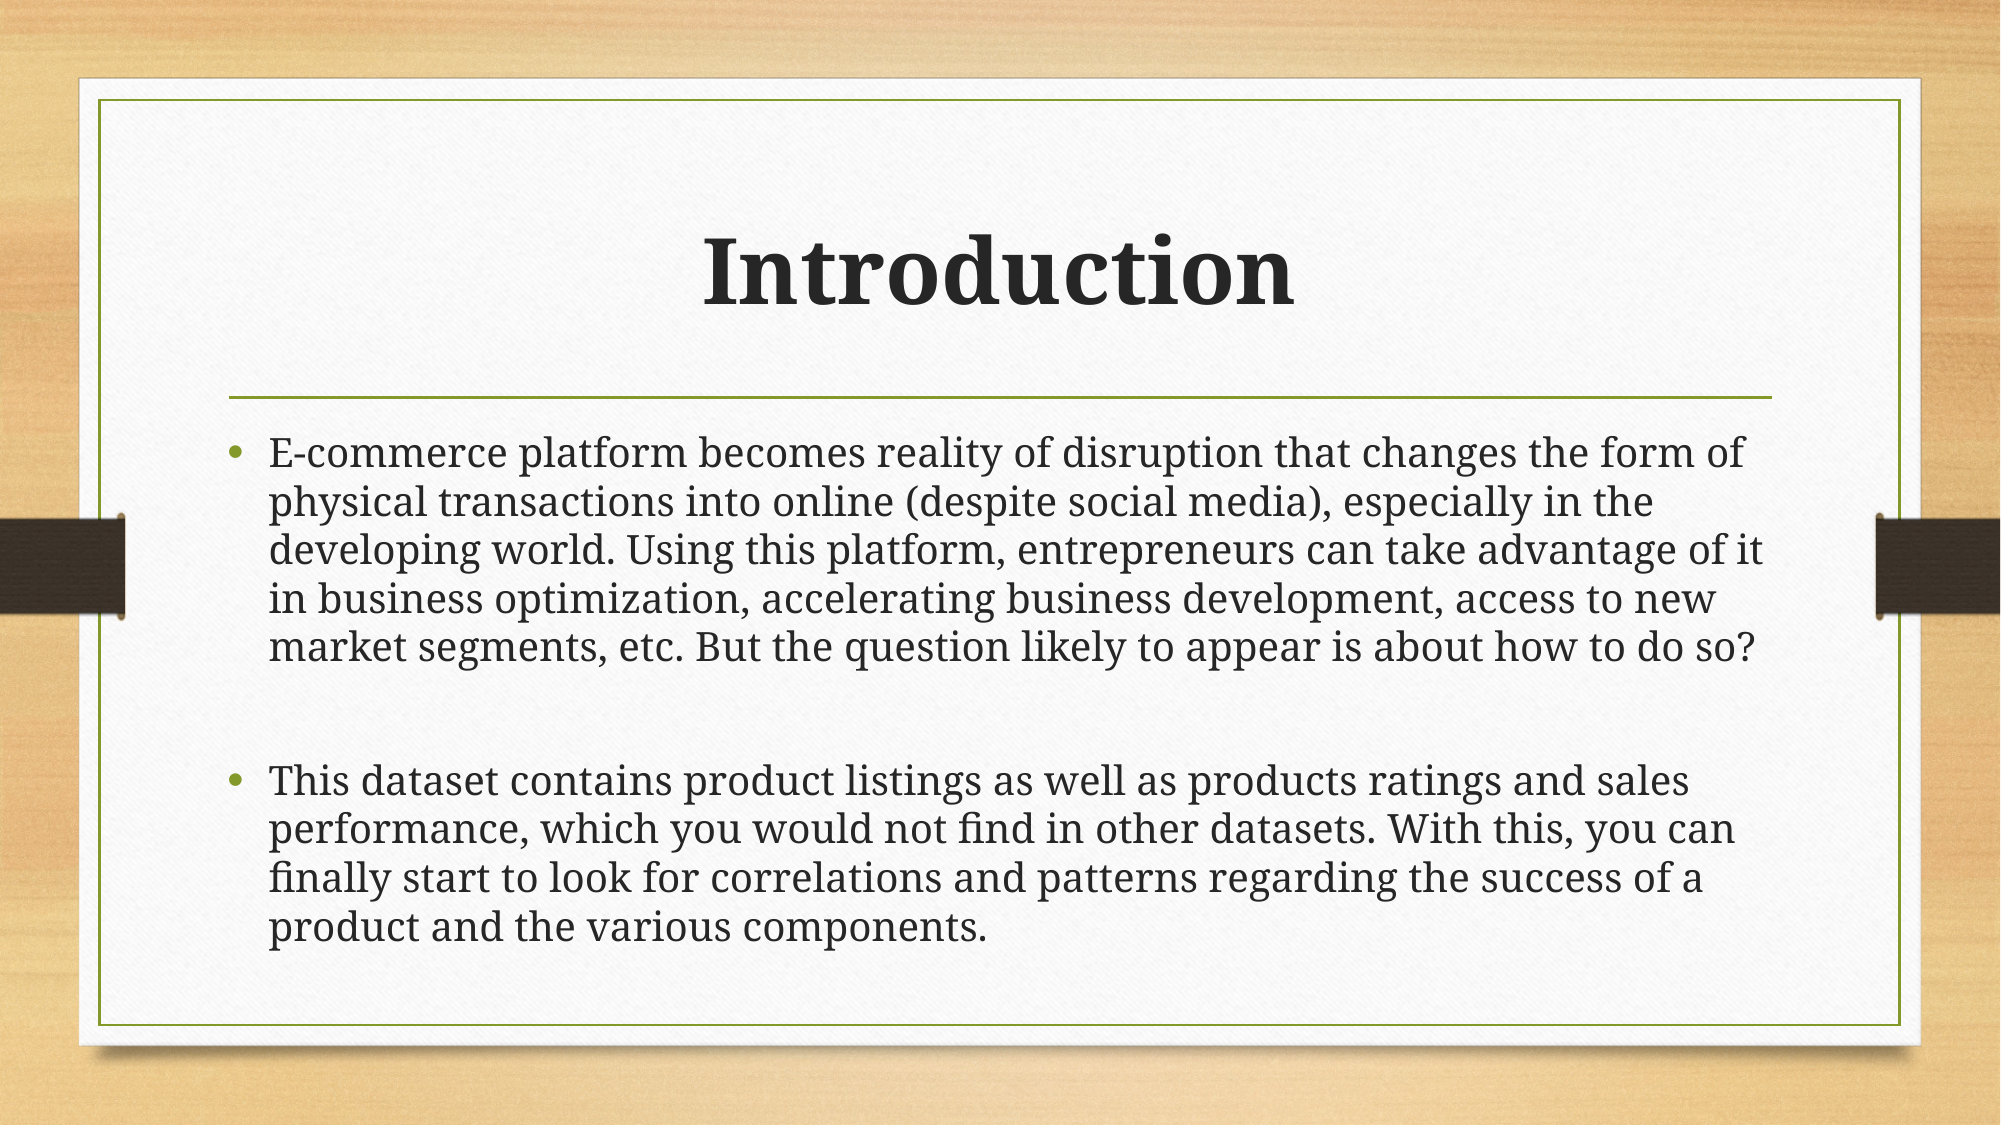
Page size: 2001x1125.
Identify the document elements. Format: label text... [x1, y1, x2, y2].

title Introduction [212, 161, 1788, 375]
picture [0, 0, 2001, 1125]
list E-commerce platform becomes reality of disruption that changes the form of physical transactions into online (despite social media), especially in the developing world. Using this platform, entrepreneurs can take advantage of it in business optimization, accelerating business development, access to new market segments, etc. But the question likely to appear is about how to do so? This dataset contains product listings as well as products ratings and sales performance, which you would not find in other datasets. With this, you can finally start to look for correlations and patterns regarding the success of a product and the various components. [212, 419, 1788, 964]
